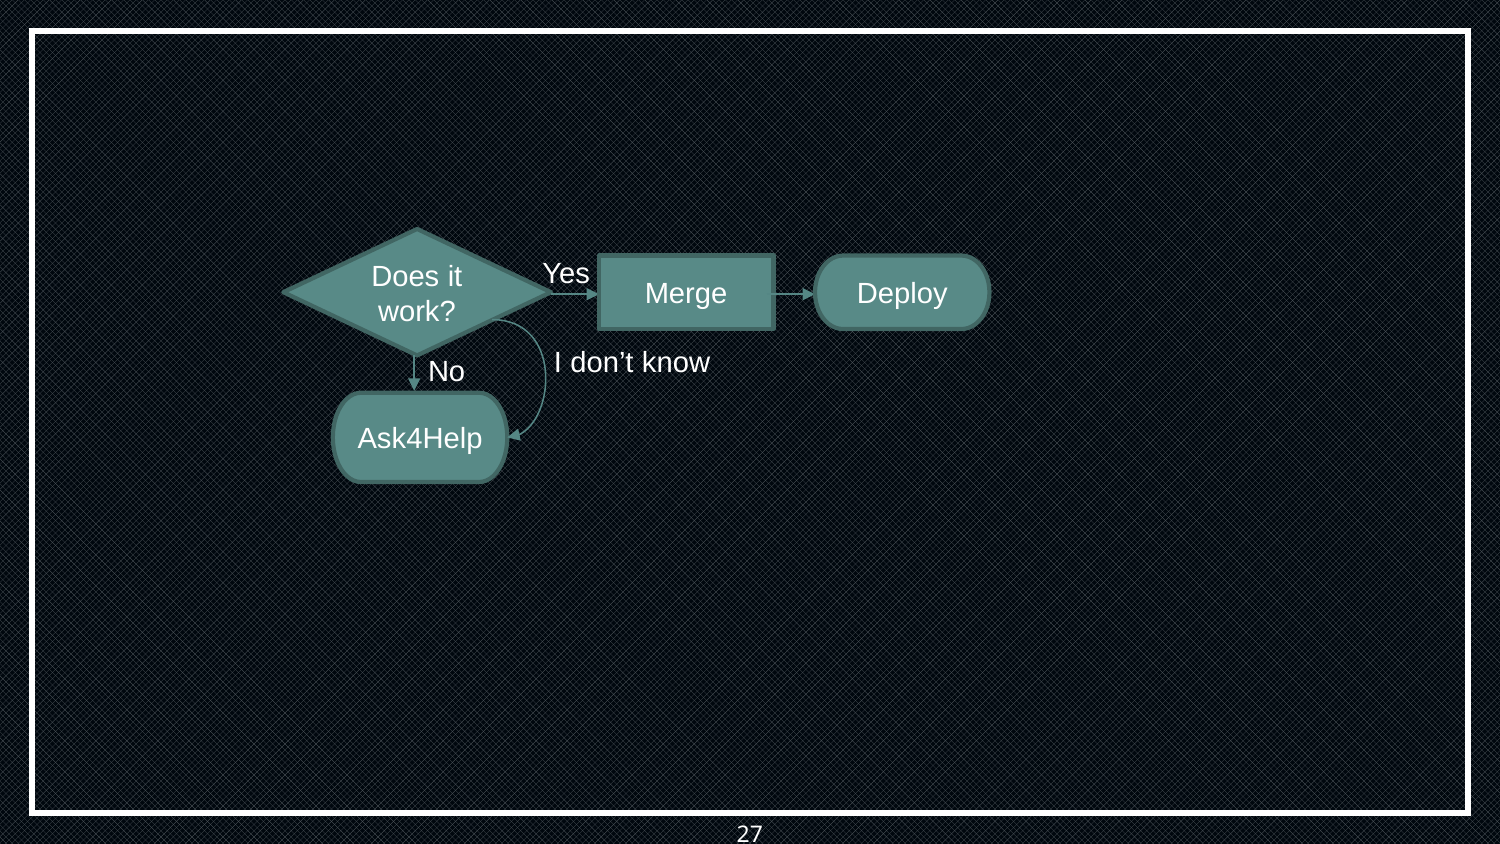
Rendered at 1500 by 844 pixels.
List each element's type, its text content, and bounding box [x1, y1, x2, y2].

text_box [440, 370, 559, 387]
text_box Deploy [812, 253, 992, 332]
text_box Does it work? [281, 227, 544, 356]
slide_number 27 [0, 804, 1500, 840]
text_box Ask4Help [330, 390, 510, 485]
text_box No [413, 345, 481, 395]
text_box Merge [597, 253, 776, 331]
text_box I don’t know [539, 336, 726, 386]
text_box Yes [527, 247, 606, 298]
